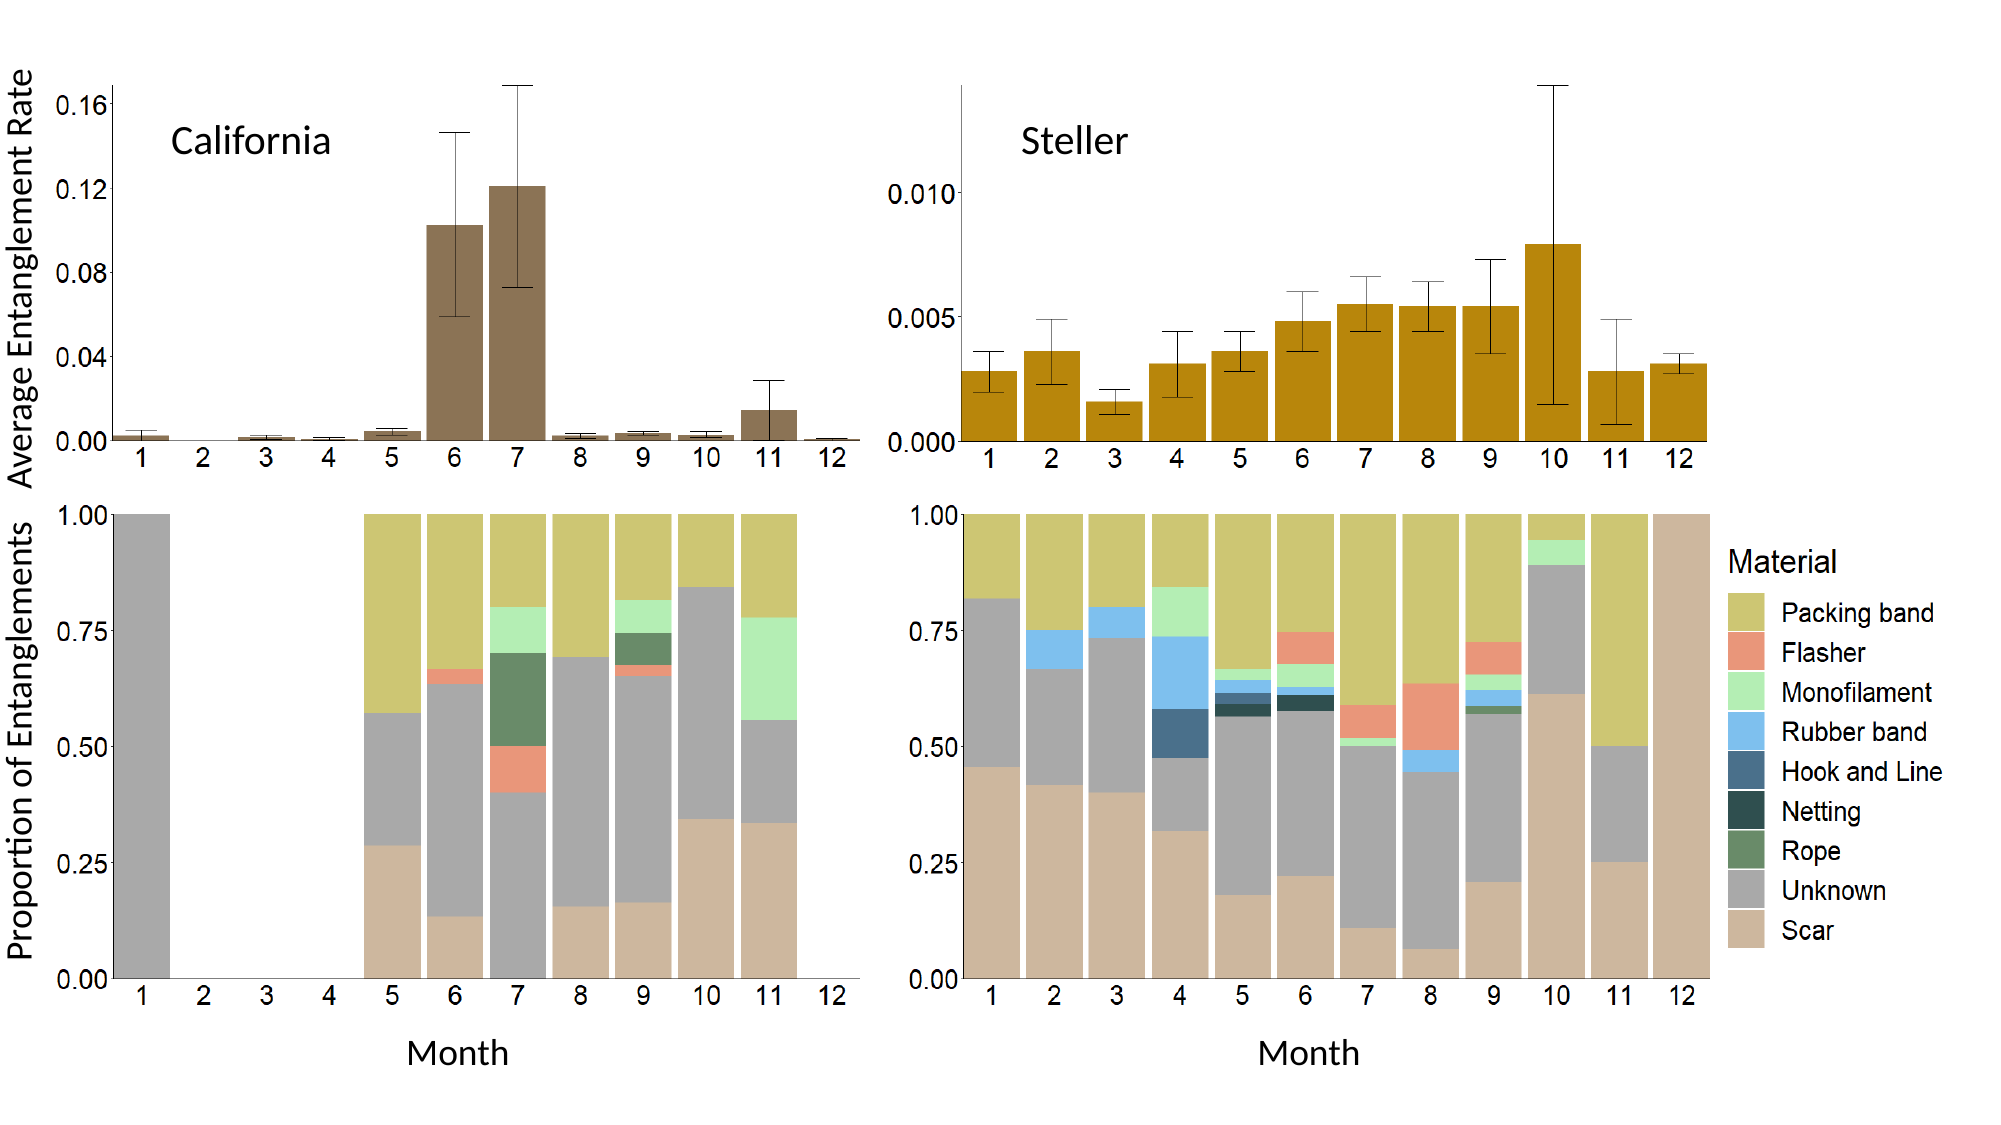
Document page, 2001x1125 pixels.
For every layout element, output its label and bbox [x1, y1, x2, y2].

text_box [0, 50, 1959, 1082]
